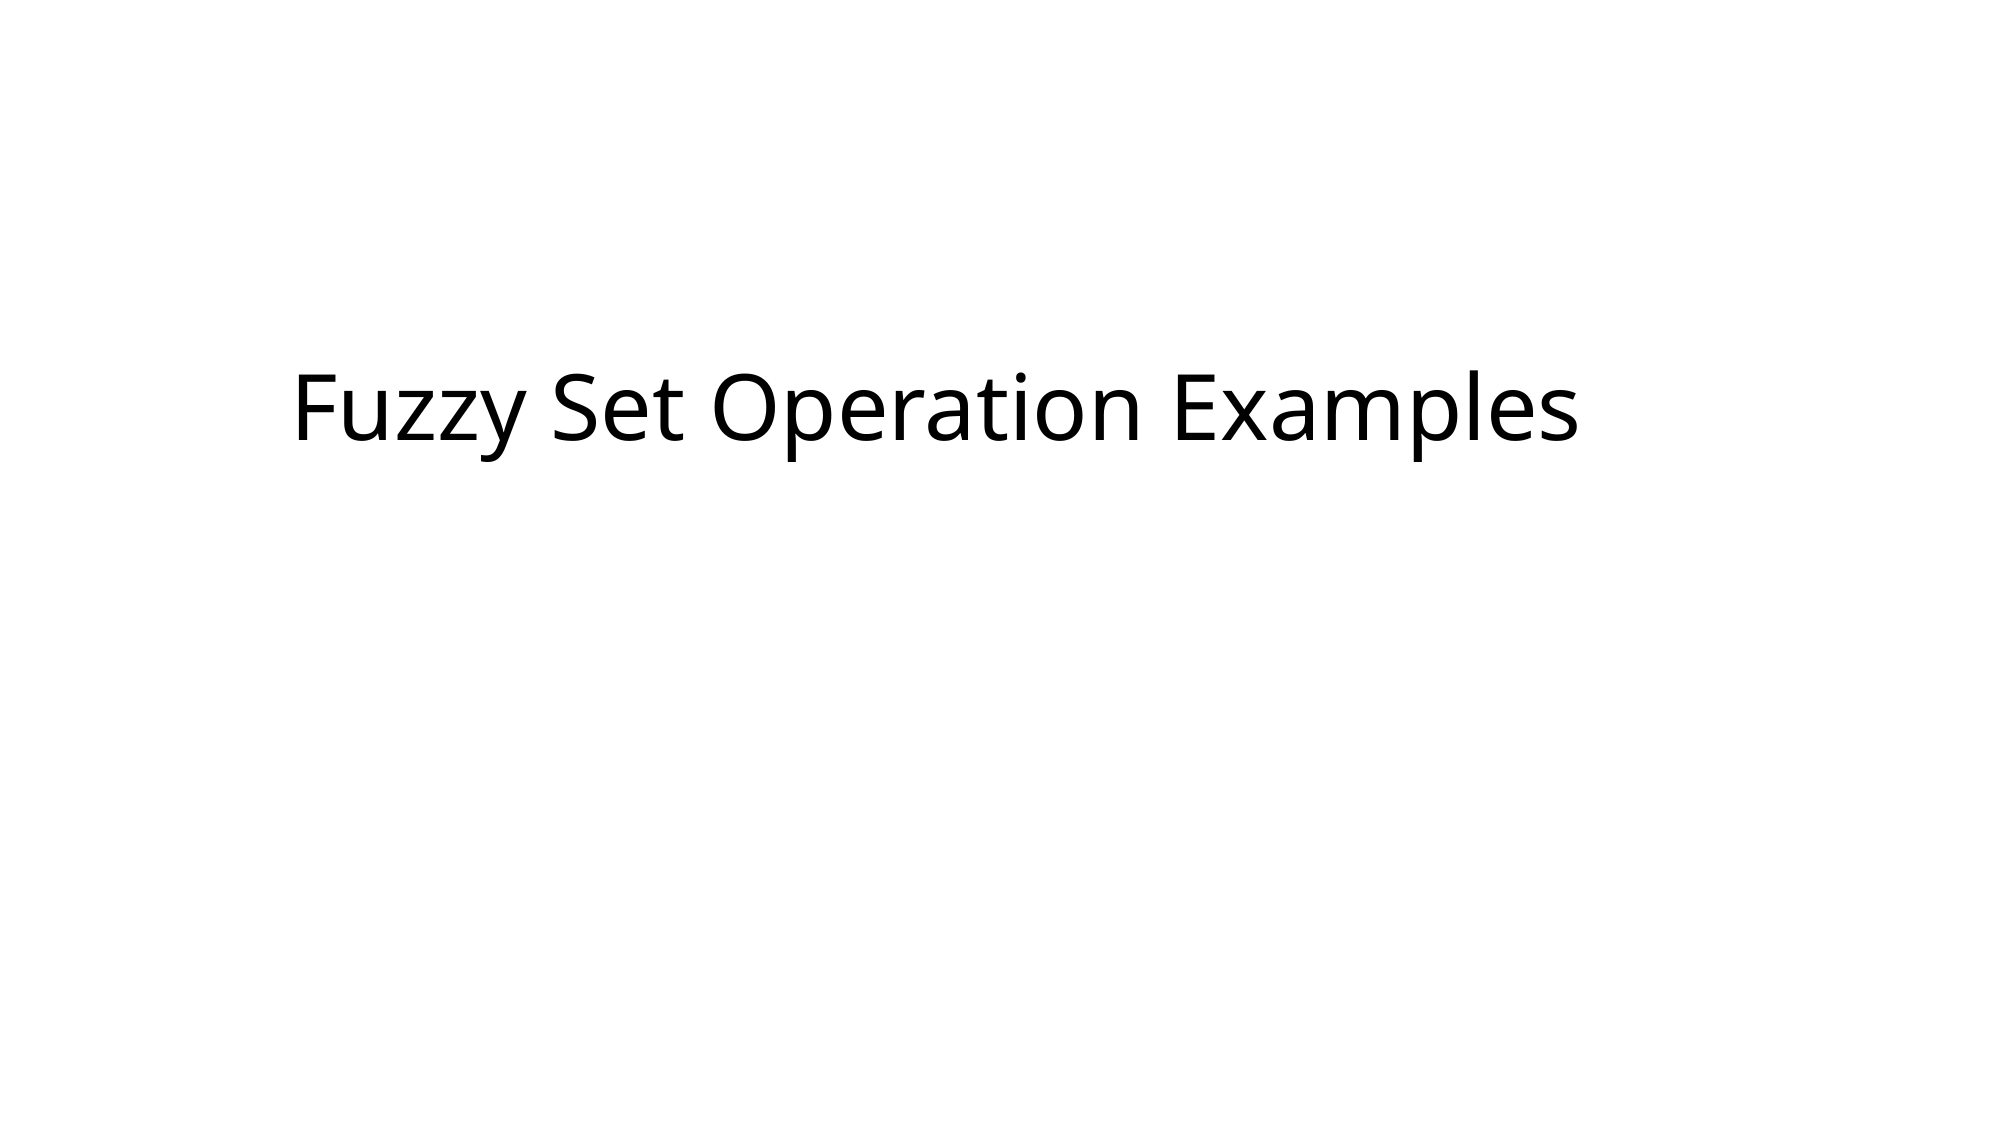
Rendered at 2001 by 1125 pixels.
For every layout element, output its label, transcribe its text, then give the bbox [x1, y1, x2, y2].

title Fuzzy Set Operation Examples [275, 356, 2000, 575]
